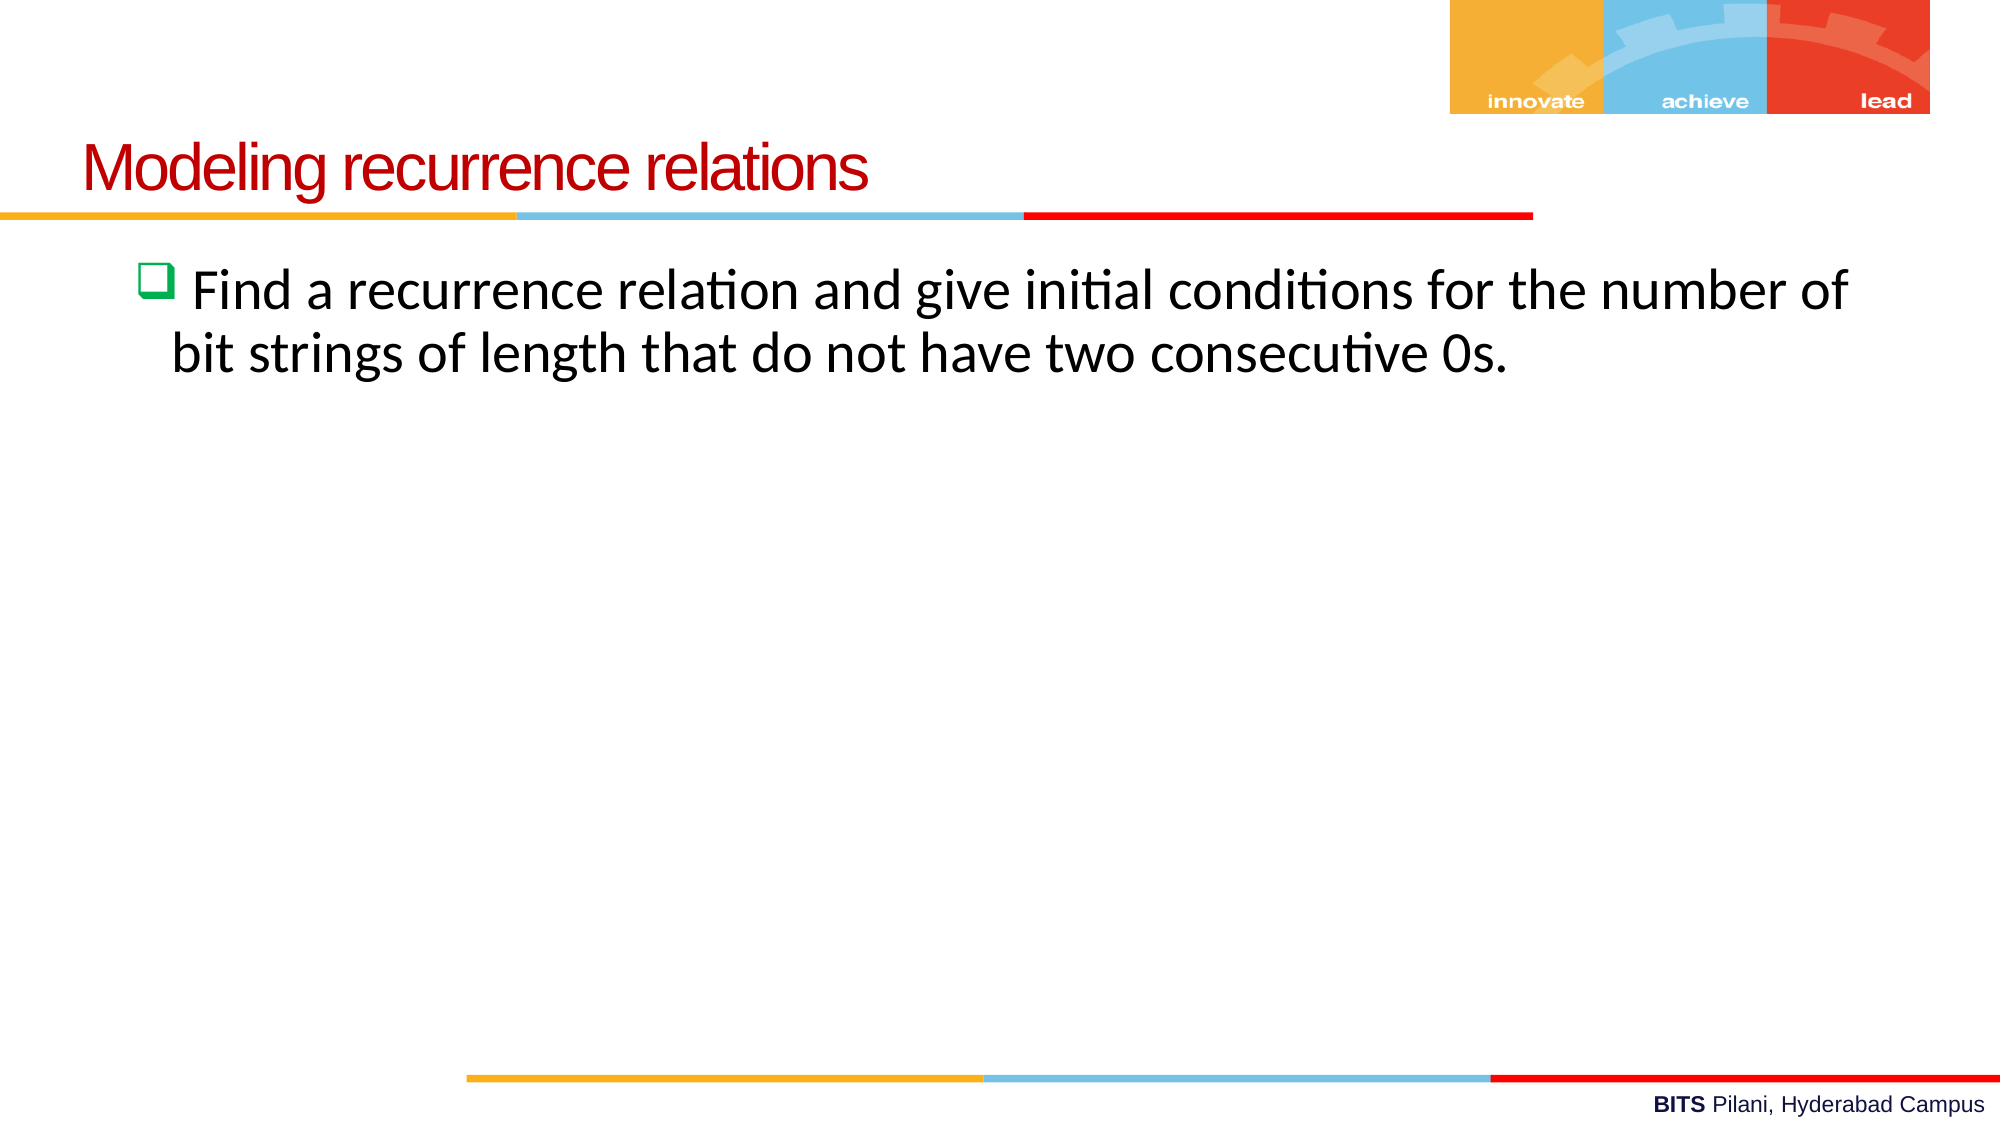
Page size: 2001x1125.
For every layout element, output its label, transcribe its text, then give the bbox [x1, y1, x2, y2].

picture [1449, 0, 1930, 114]
list Modeling recurrence relations [66, 120, 1450, 213]
